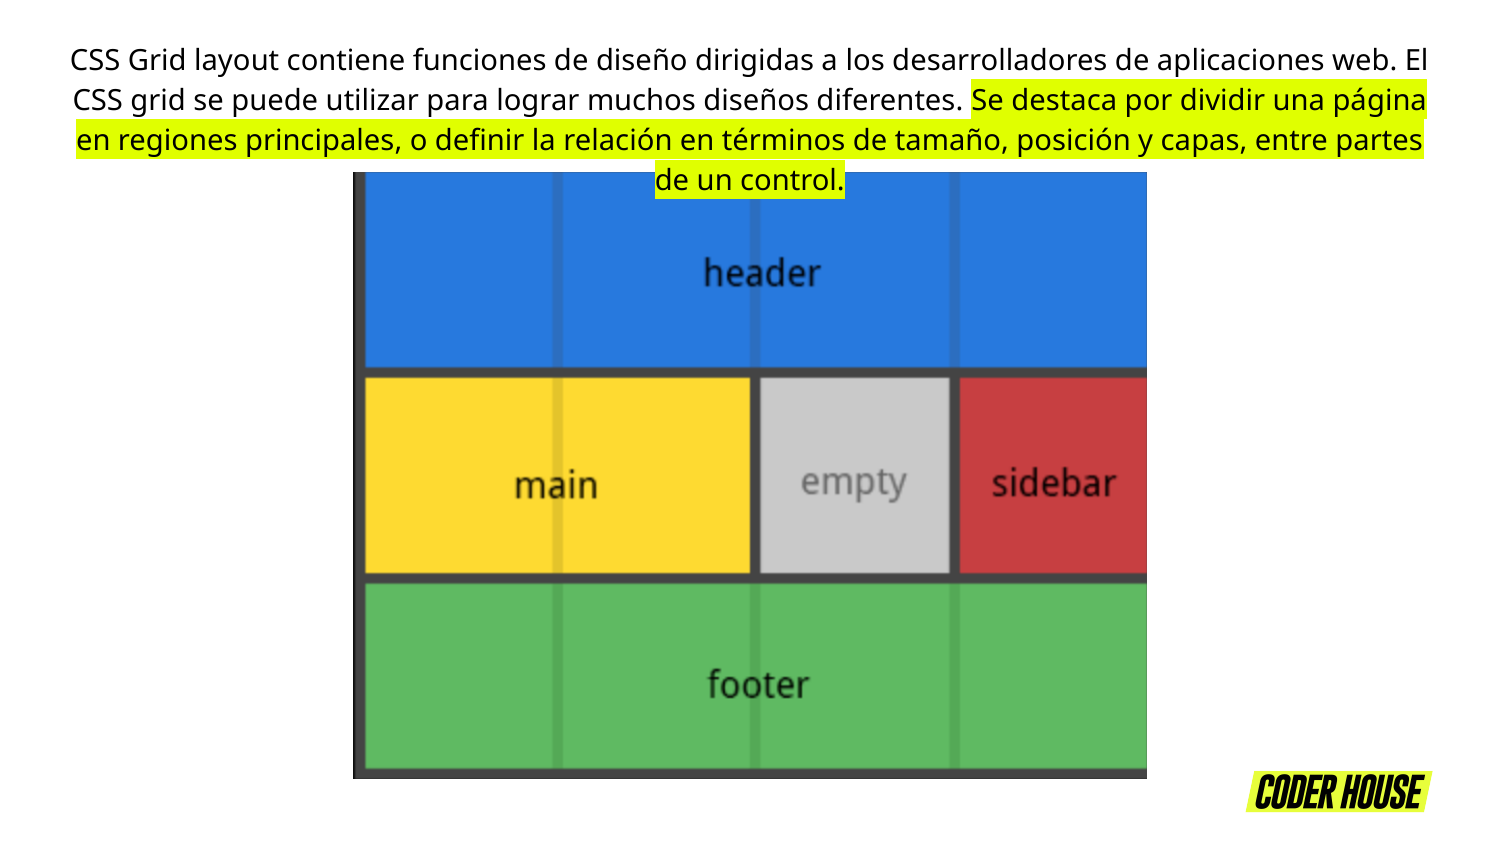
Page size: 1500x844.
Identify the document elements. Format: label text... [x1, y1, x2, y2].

picture [353, 171, 1147, 779]
text_box CSS Grid layout contiene funciones de diseño dirigidas a los desarrolladores de aplicaciones web. El CSS grid se puede utilizar para lograr muchos diseños diferentes. Se destaca por dividir una página en regiones principales, o definir la relación en términos de tamaño, posición y capas, entre partes de un control. [40, 20, 1460, 514]
picture [1241, 764, 1437, 819]
